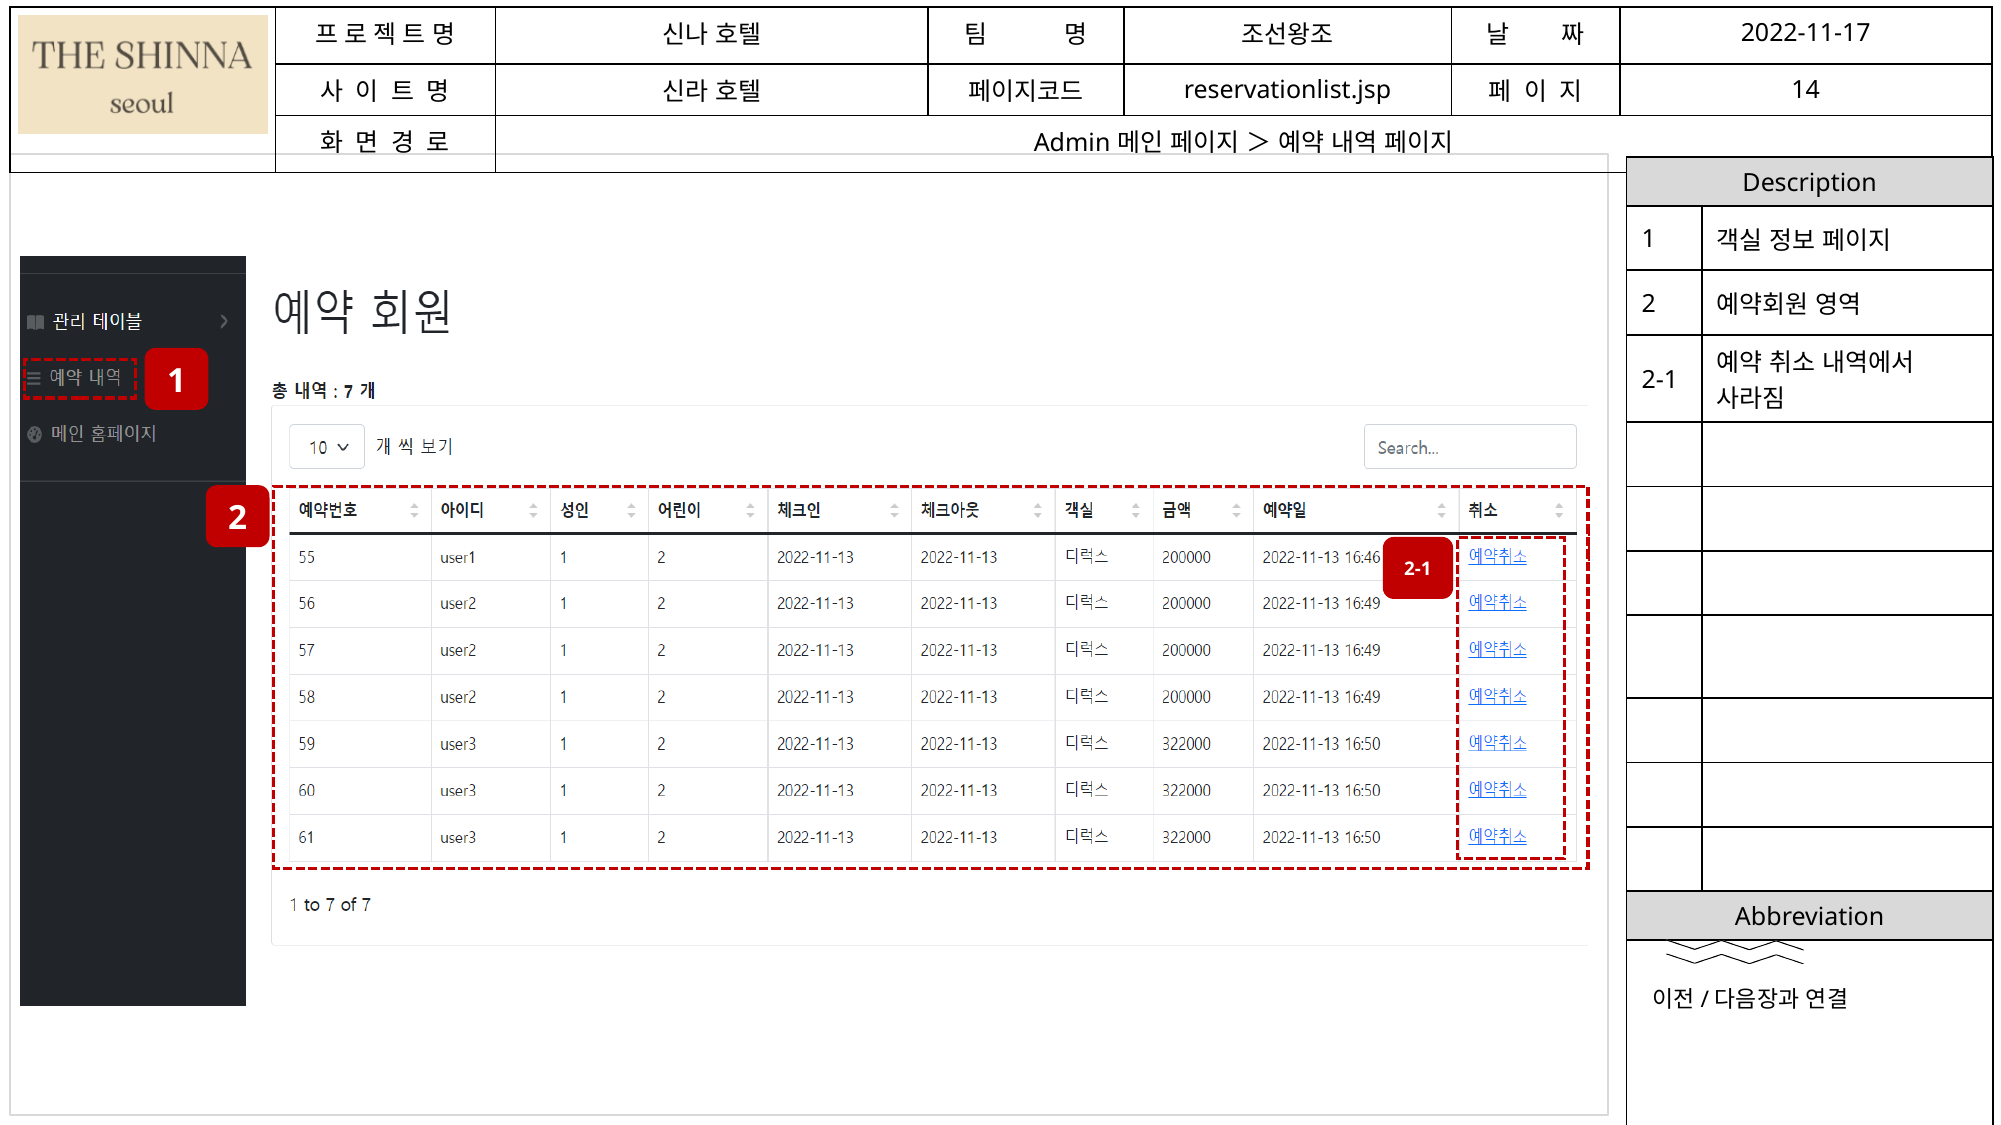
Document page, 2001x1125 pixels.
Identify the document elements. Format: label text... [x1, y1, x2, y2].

table_header 조선왕조 [1125, 8, 1451, 63]
table_header [11, 8, 275, 172]
table_header 신나 호텔 [496, 8, 927, 63]
table_cell 14 [1621, 65, 1991, 115]
table_cell 페이지 [1452, 65, 1619, 115]
table_cell 2-1 [1627, 336, 1701, 421]
table_header 팀명 [929, 8, 1123, 63]
table_cell reservationlist.jsp [1125, 65, 1451, 115]
table_cell [1627, 828, 1701, 890]
table_cell [1627, 763, 1701, 826]
picture [18, 15, 268, 134]
table_cell [1703, 616, 1992, 697]
table_cell 1 [1627, 207, 1701, 269]
table_header 프로젝트명 [276, 8, 495, 63]
table_cell 사이트명 [276, 65, 495, 115]
table_cell 객실 정보 페이지 [1703, 207, 1992, 269]
table_cell [1703, 552, 1992, 614]
table_header 2022-11-17 [1621, 8, 1991, 63]
table_cell [1703, 423, 1992, 486]
table_header 날짜 [1452, 8, 1619, 63]
table_cell [1627, 616, 1701, 697]
text_box [10, 173, 1609, 1116]
table_cell [1627, 699, 1701, 762]
table_cell [1627, 423, 1701, 486]
table_cell 페이지코드 [929, 65, 1123, 115]
table_cell [1627, 487, 1701, 550]
table_cell Abbreviation [1627, 892, 1992, 939]
table_cell [1703, 828, 1992, 890]
table_header Description [1627, 158, 1992, 205]
table_cell [1703, 699, 1992, 762]
table_cell [1627, 552, 1701, 614]
table_cell [1703, 763, 1992, 826]
table_cell 신라 호텔 [496, 65, 927, 115]
table_cell [1703, 487, 1992, 550]
table_cell 예약회원 영역 [1703, 271, 1992, 334]
table_cell 예약 취소 내역에서 사라짐 [1703, 336, 1992, 421]
picture [20, 256, 1589, 1006]
table_cell 2 [1627, 271, 1701, 334]
table_cell Admin메인 페이지 ＞ 예약 내역 페이지 [496, 116, 1991, 172]
table_cell [1627, 941, 1992, 1125]
table_cell 화면경로 [276, 116, 495, 172]
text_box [1637, 936, 1879, 1023]
